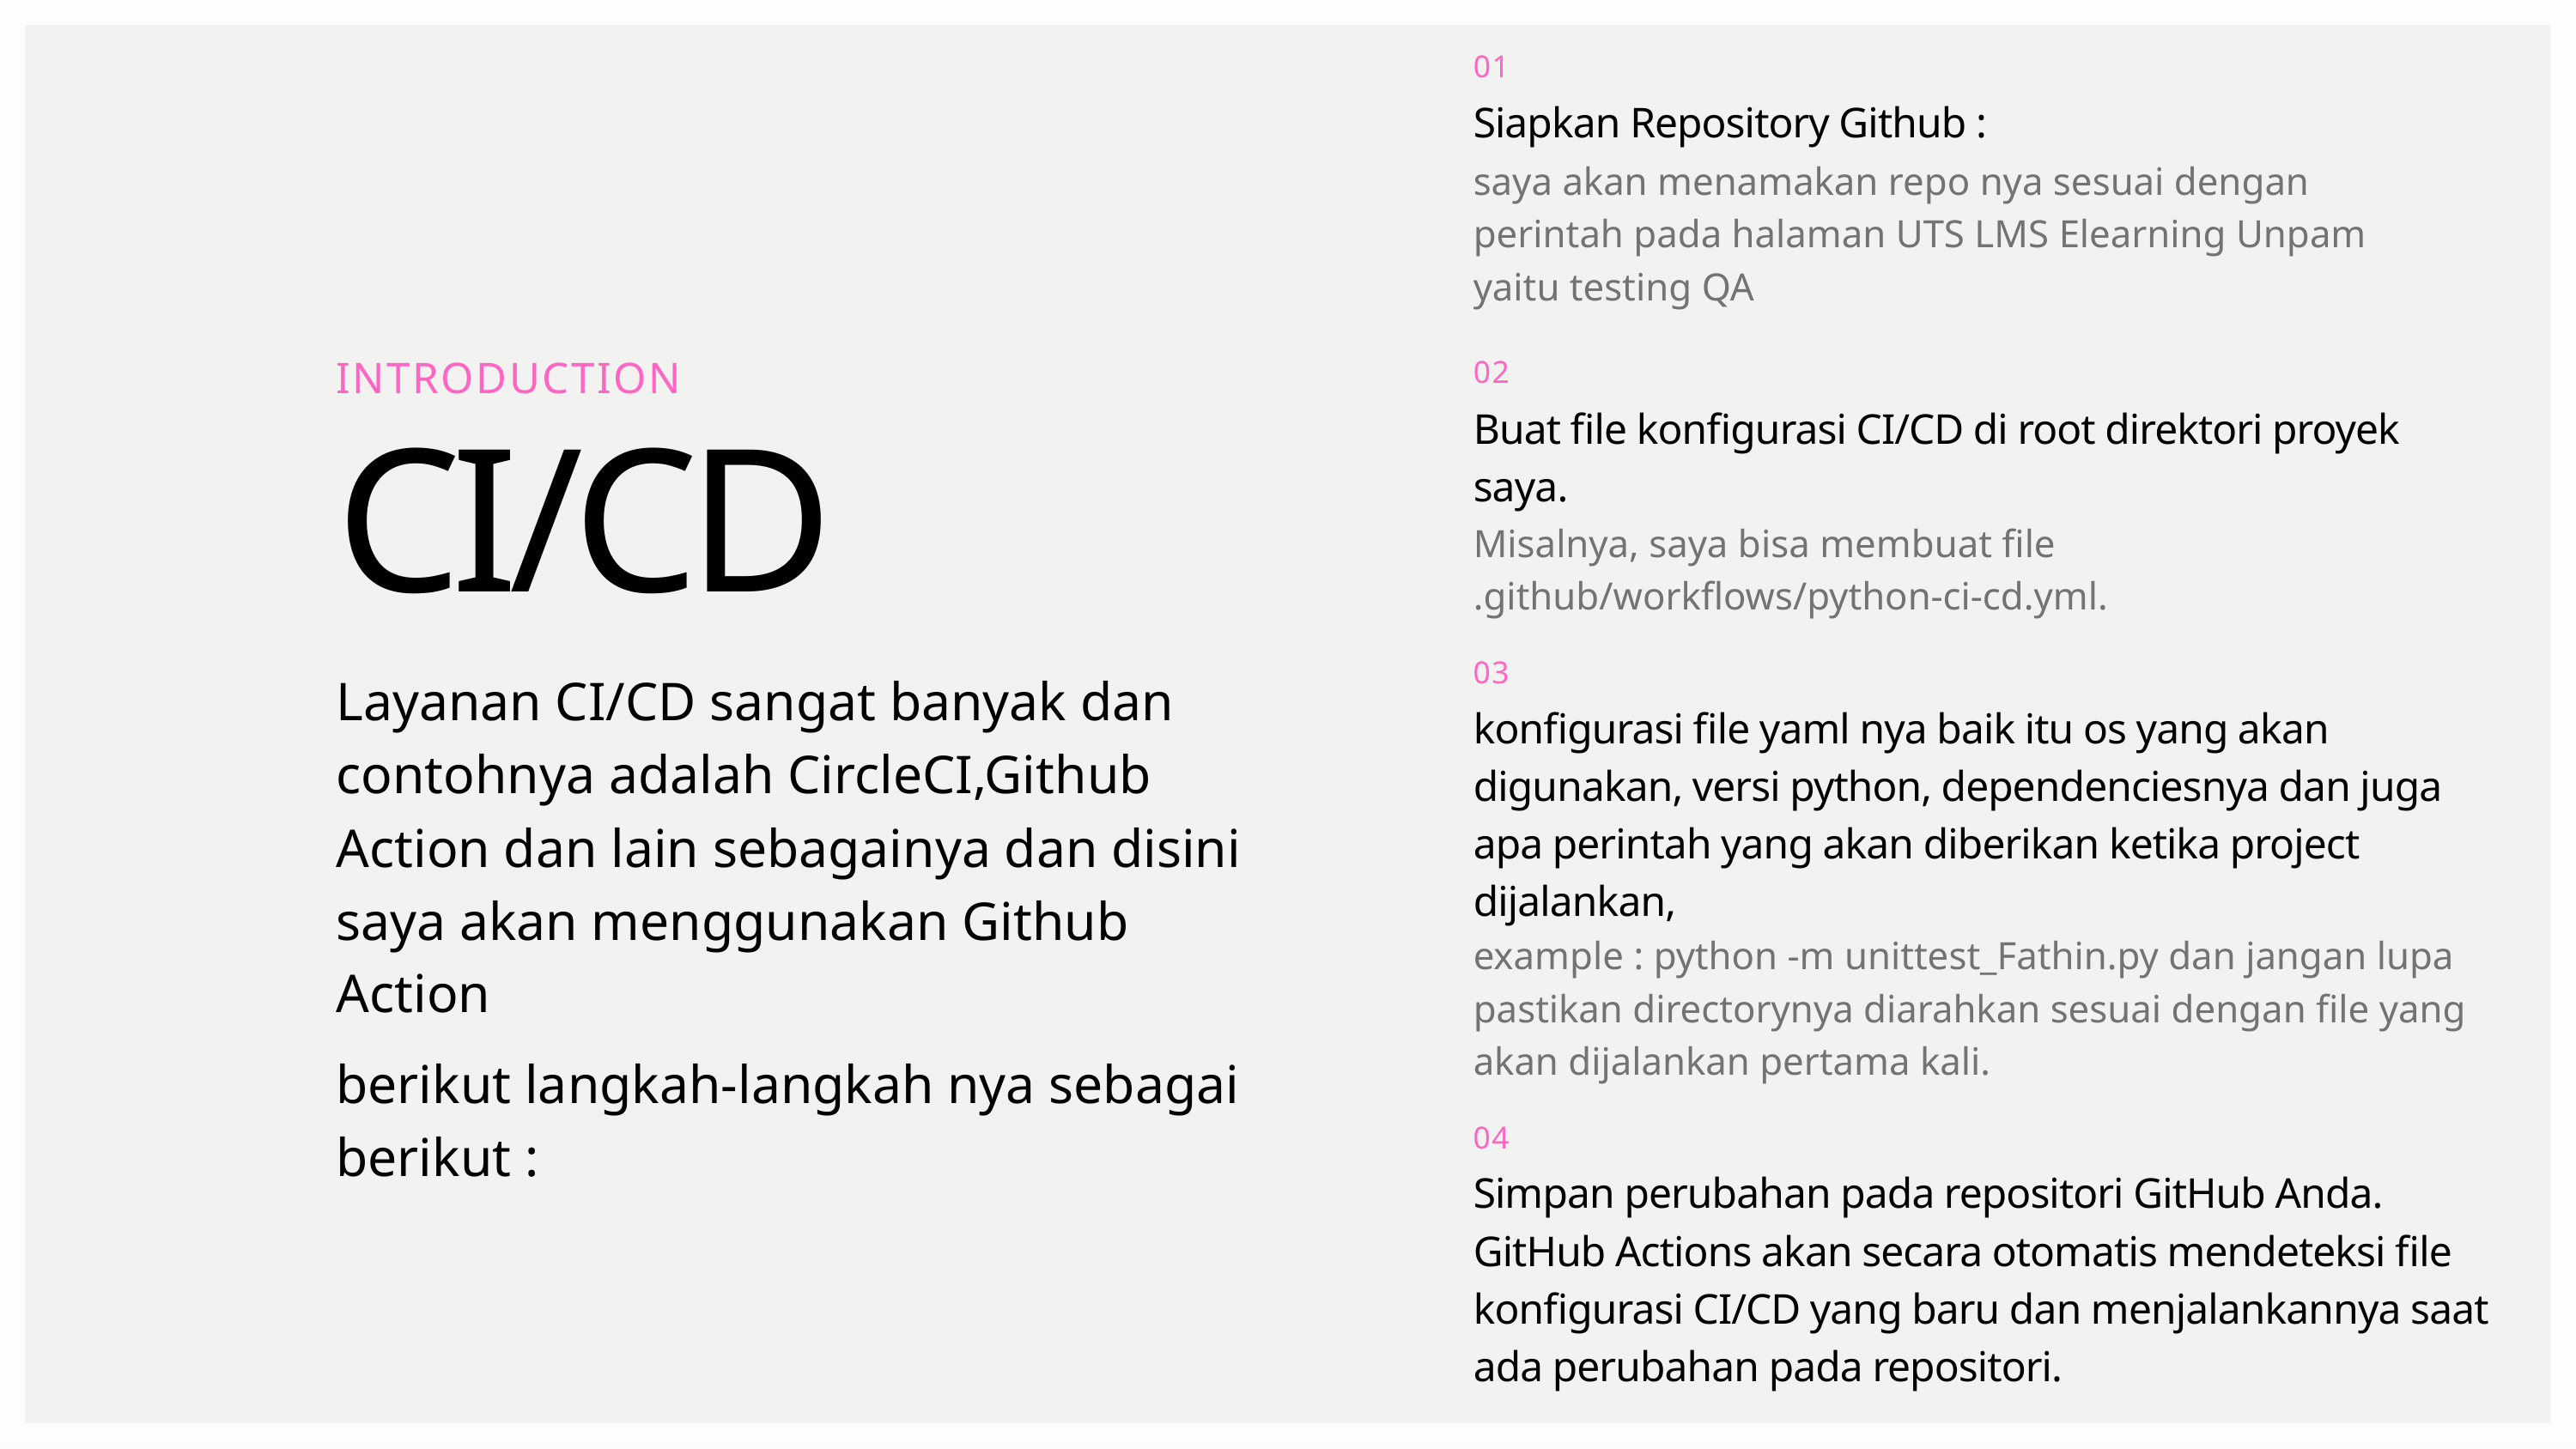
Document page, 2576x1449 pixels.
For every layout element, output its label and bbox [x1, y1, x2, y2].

text_box [1473, 349, 2432, 615]
text_box [1473, 1114, 2514, 1382]
text_box [1473, 650, 2514, 1080]
text_box [0, 0, 2576, 1449]
text_box [1473, 43, 2432, 306]
